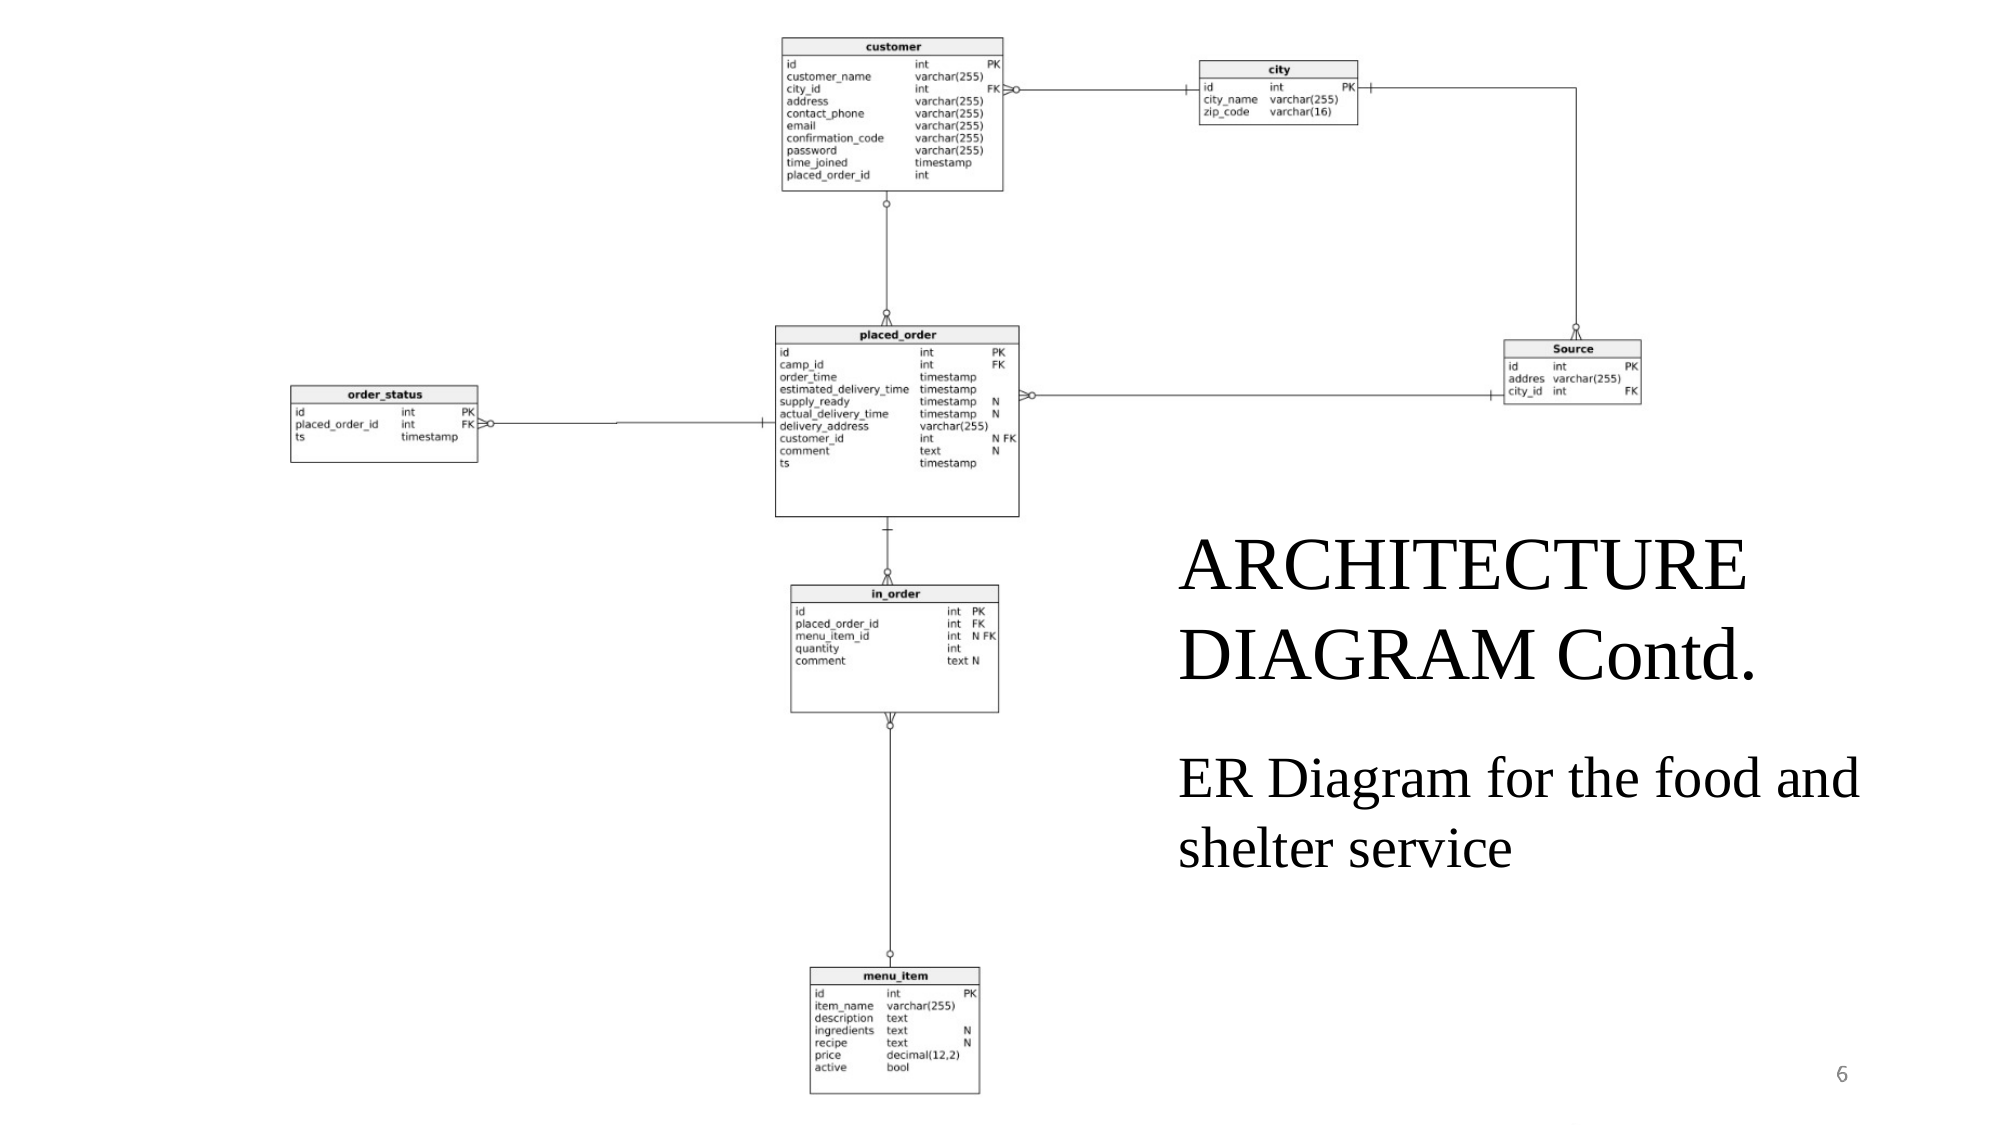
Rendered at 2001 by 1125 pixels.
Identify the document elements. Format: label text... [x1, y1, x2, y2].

text_box [1837, 1065, 1848, 1083]
picture [273, 20, 1659, 1125]
text_box ARCHITECTURE DIAGRAM Contd. ER Diagram for the food and shelter service [1659, 506, 1883, 887]
